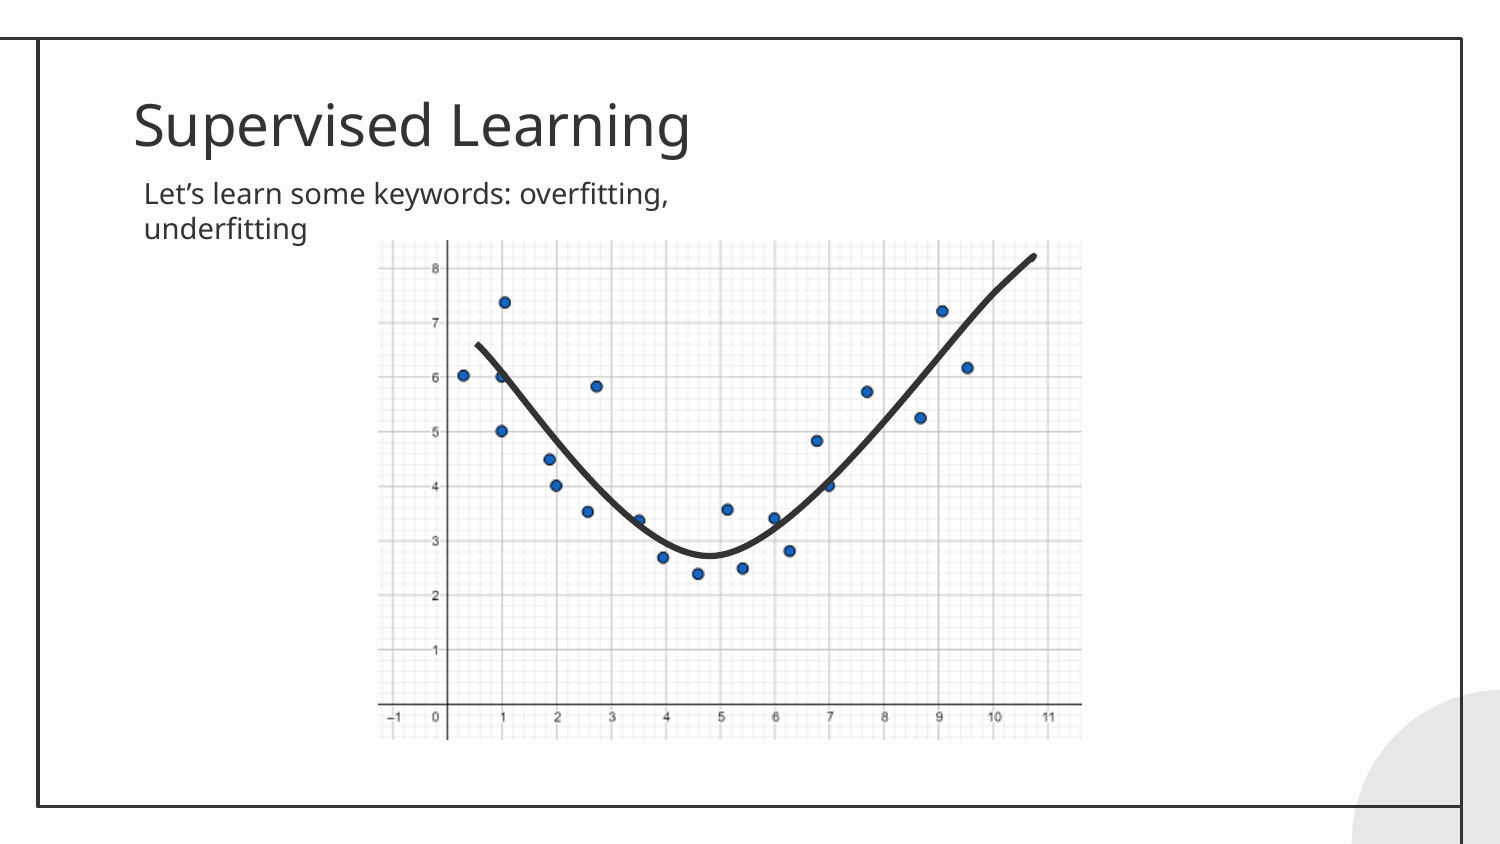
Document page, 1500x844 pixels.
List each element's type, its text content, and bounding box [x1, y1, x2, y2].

picture [378, 240, 1082, 740]
title Supervised Learning [118, 72, 1382, 167]
text_box Let’s learn some keywords: overfitting, underfitting [128, 160, 857, 261]
